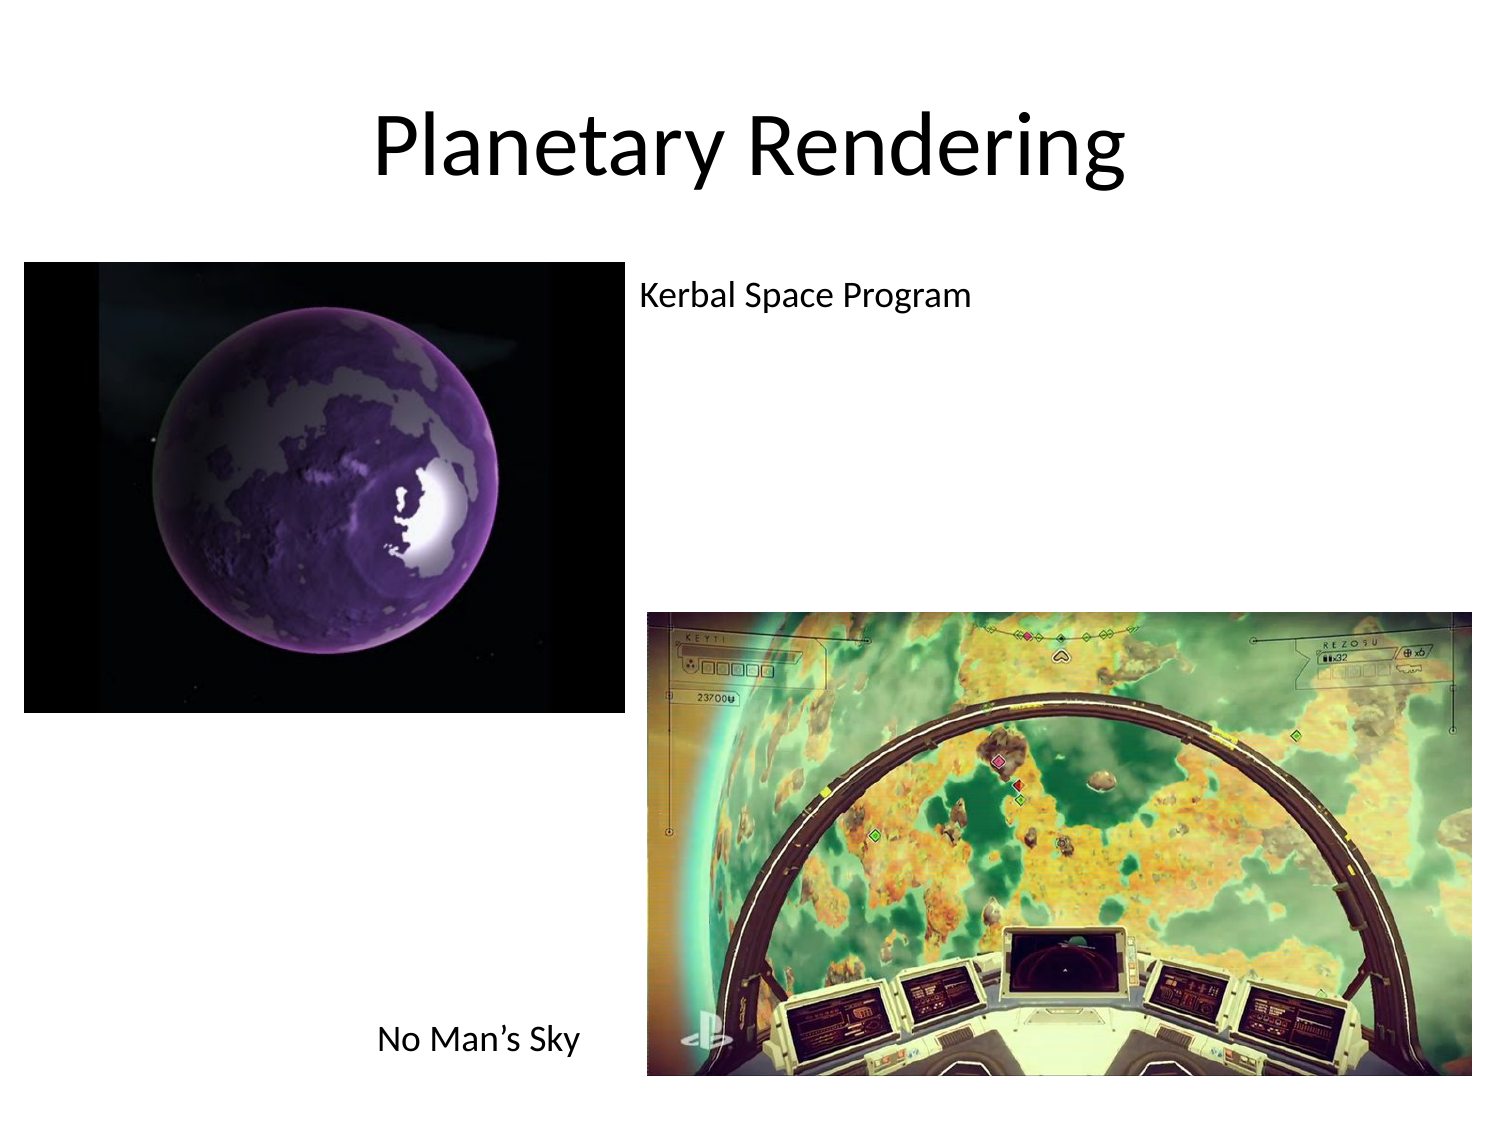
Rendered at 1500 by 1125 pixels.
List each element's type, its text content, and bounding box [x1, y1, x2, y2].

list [24, 262, 626, 713]
text_box Kerbal Space Program [626, 262, 1225, 323]
title Planetary Rendering [75, 45, 1425, 233]
picture [647, 612, 1472, 1077]
text_box No Man’s Sky [362, 1006, 642, 1066]
